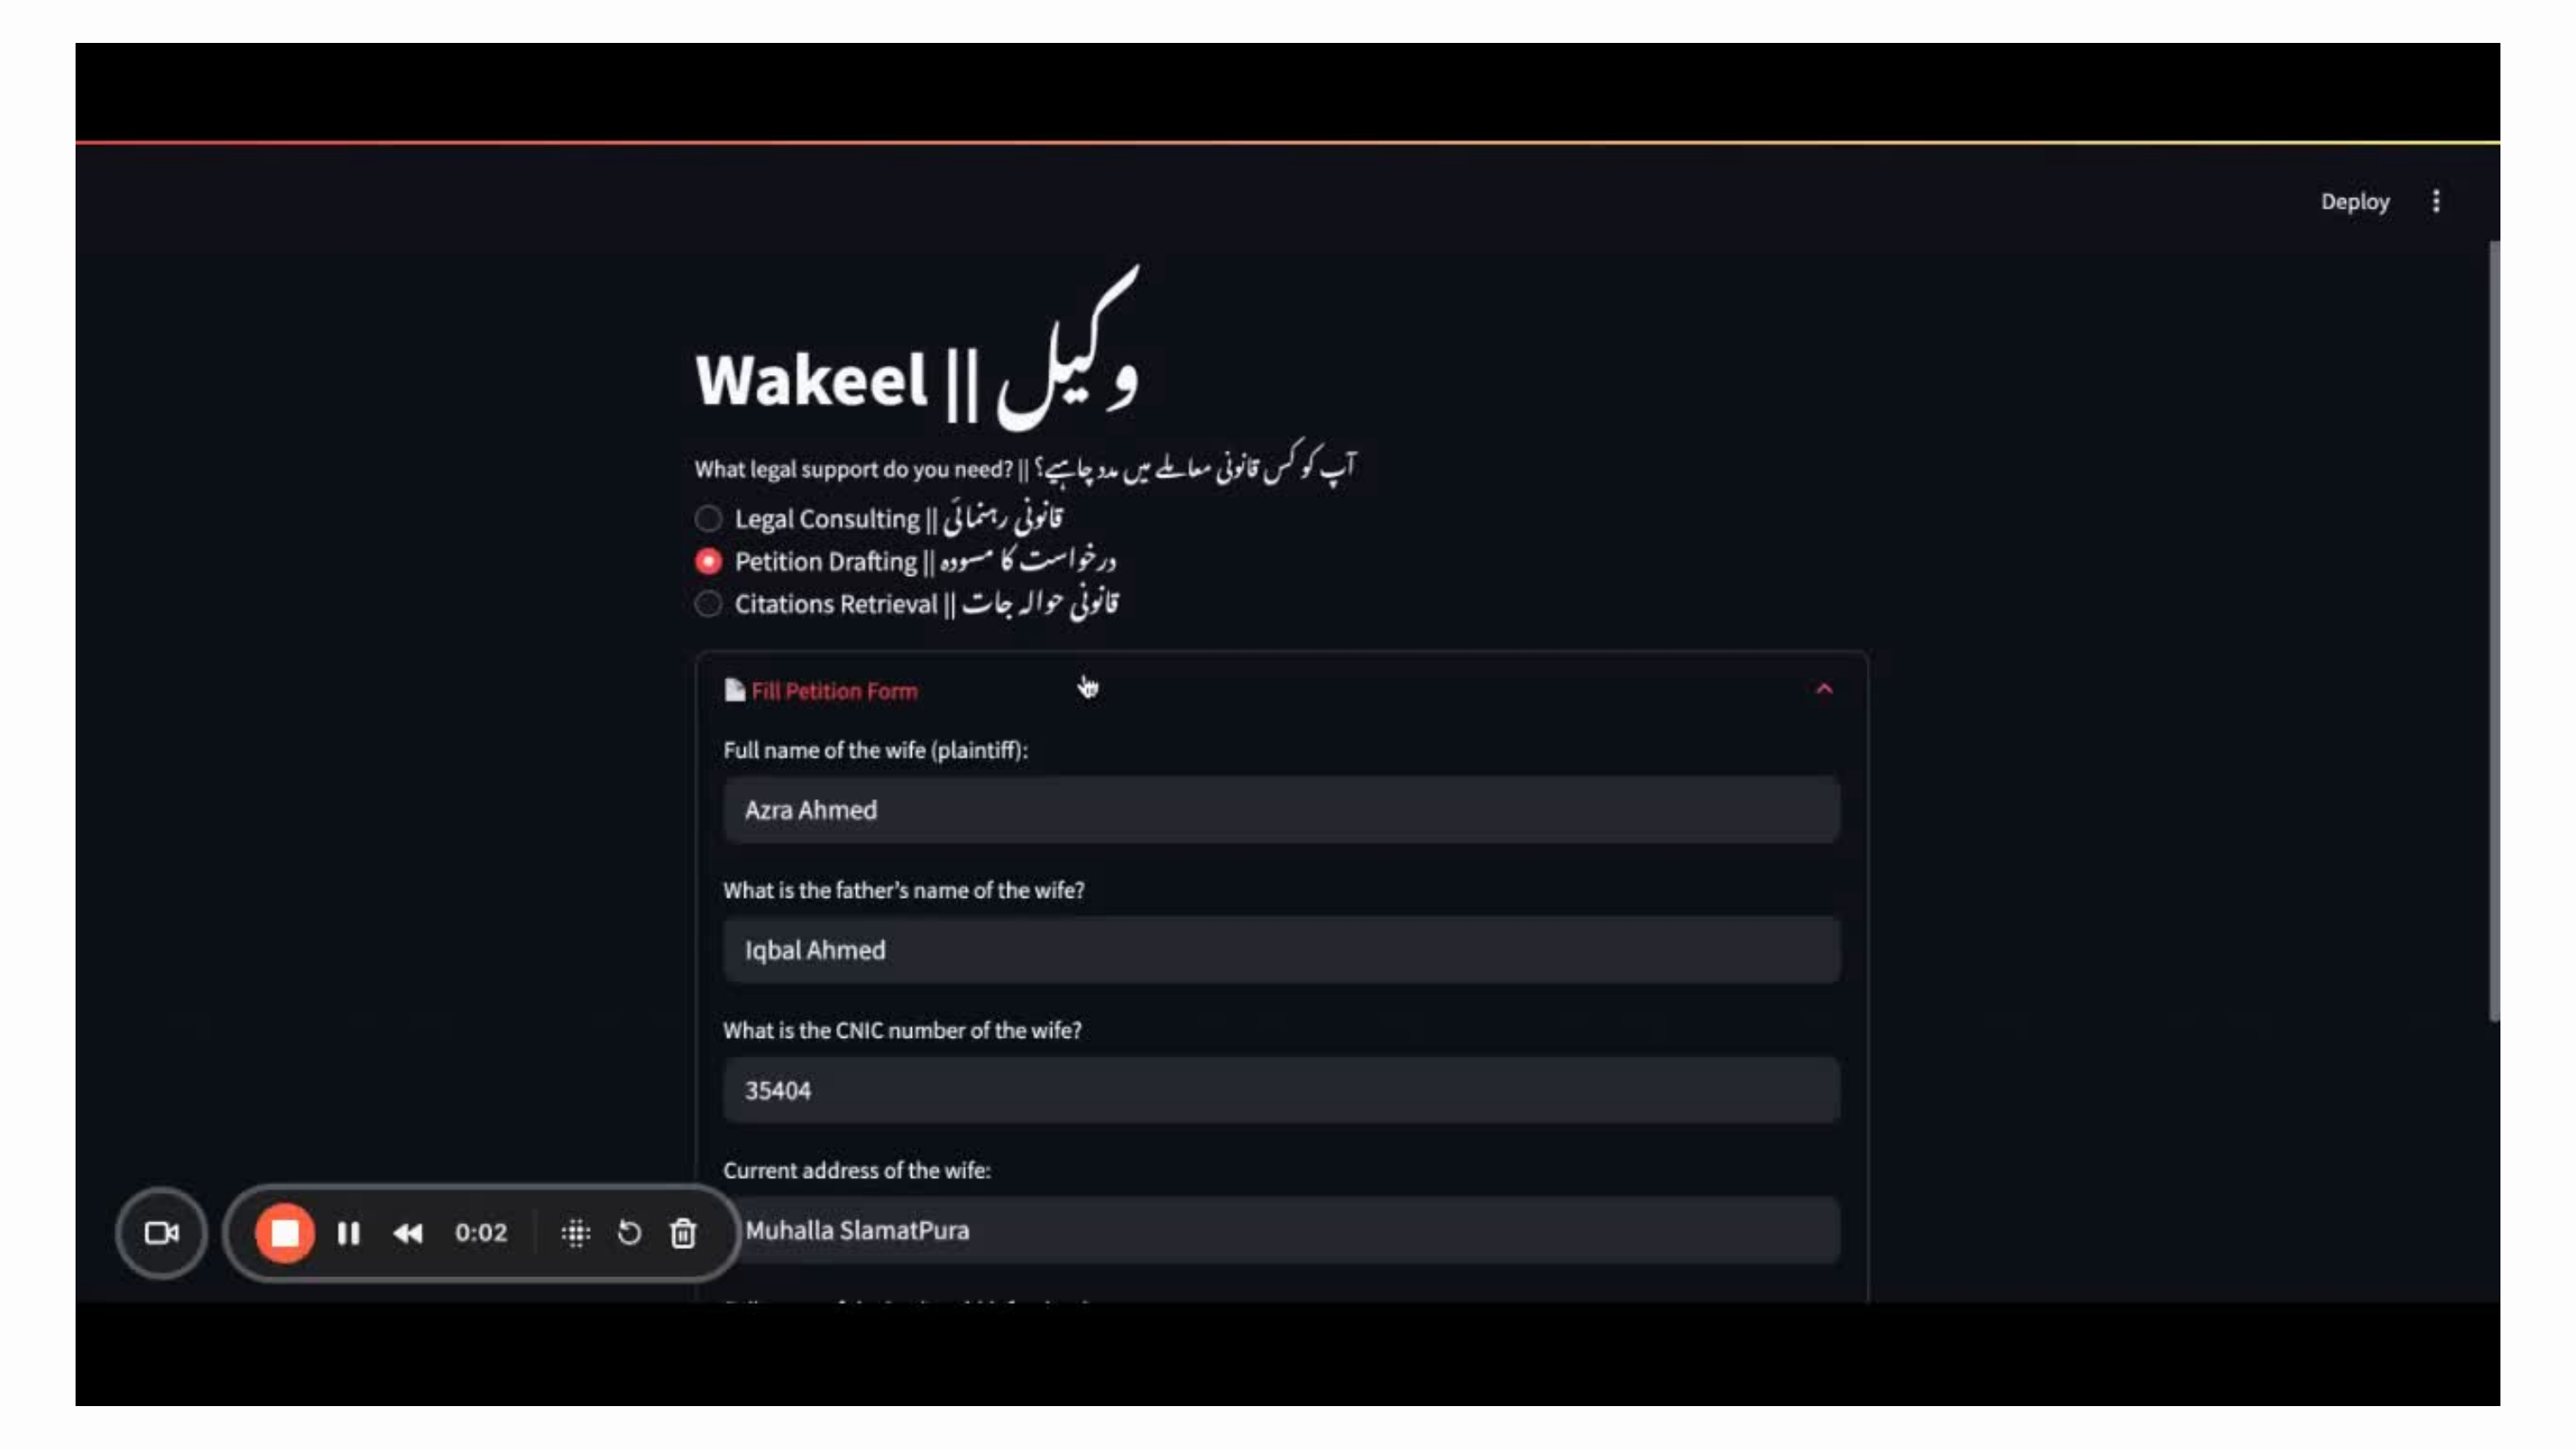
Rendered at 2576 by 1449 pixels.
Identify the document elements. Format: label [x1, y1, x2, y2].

text_box [75, 41, 2501, 1407]
